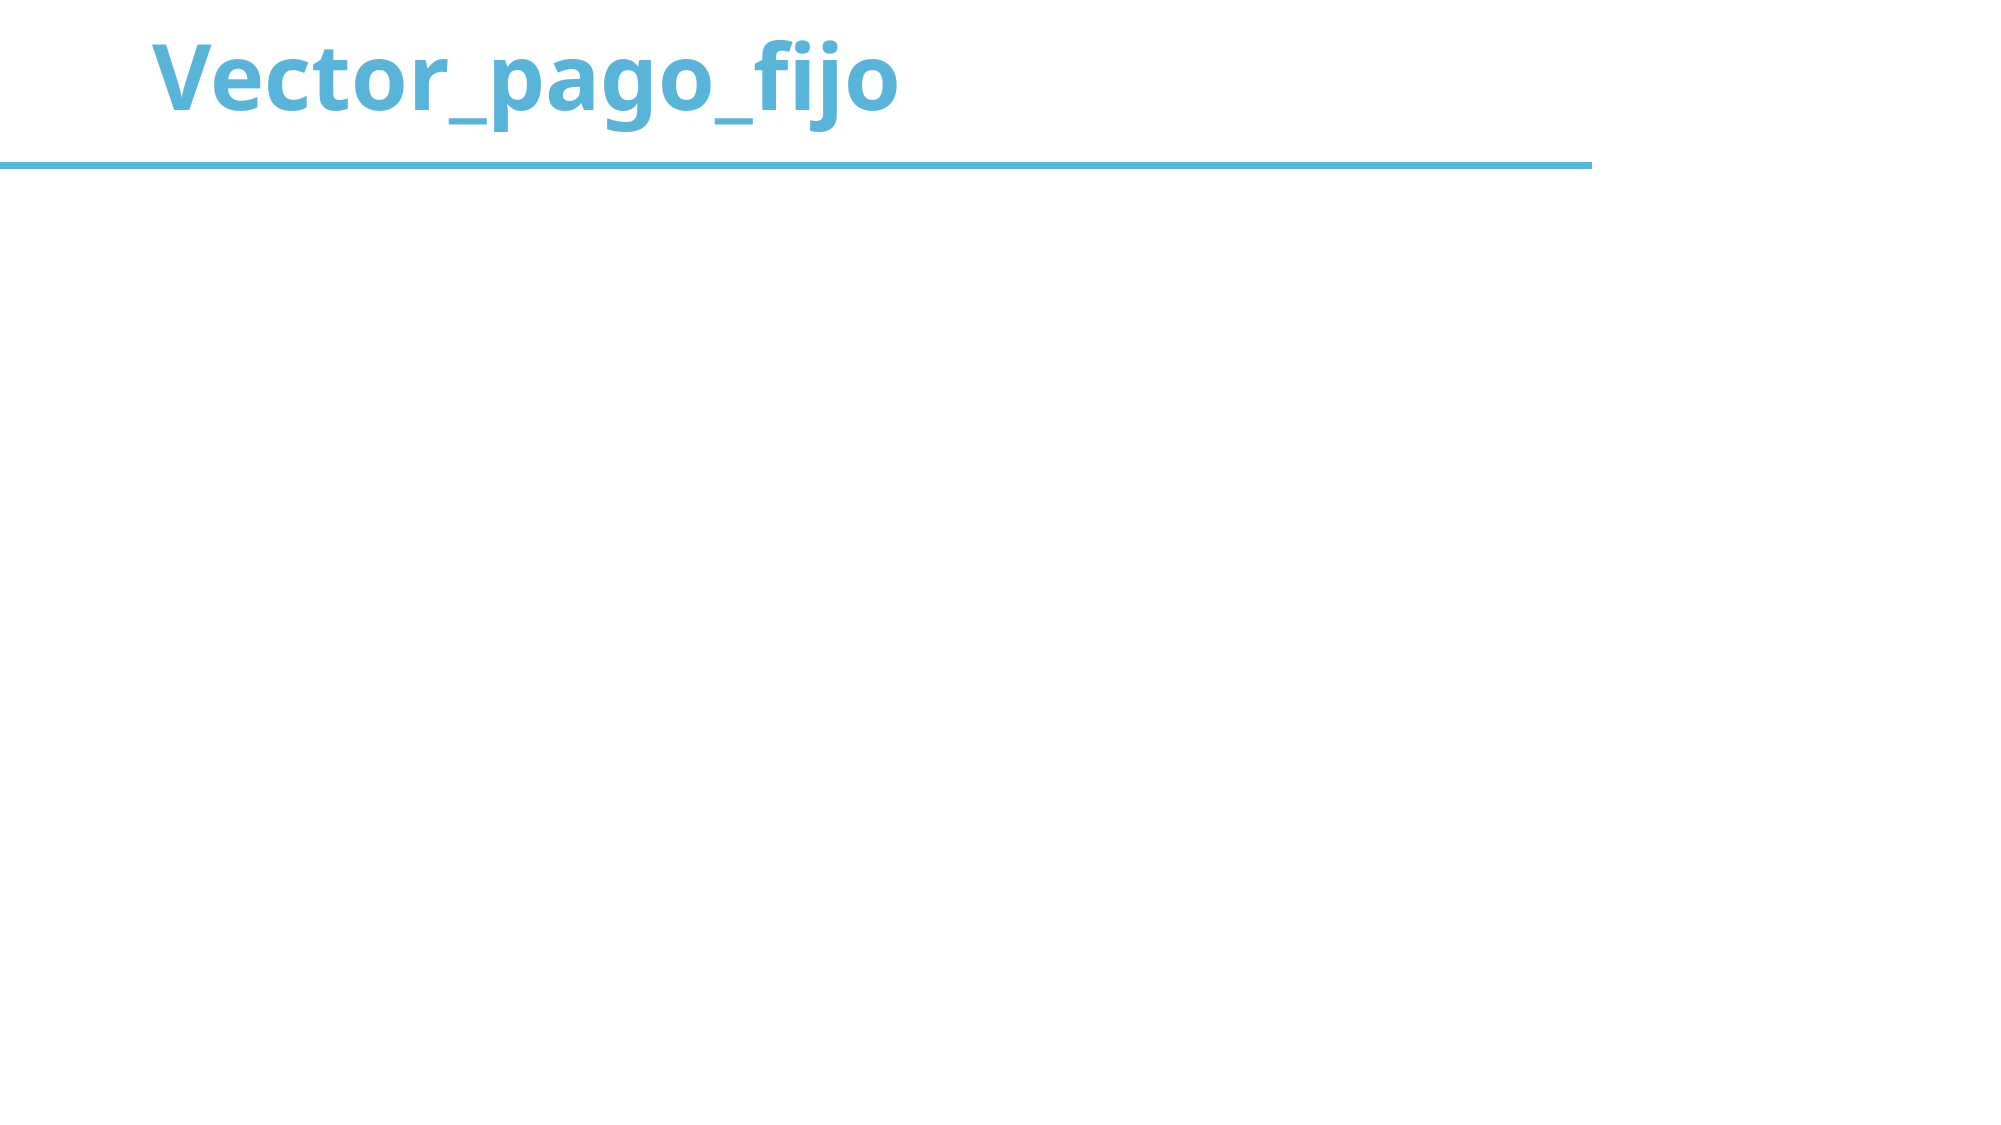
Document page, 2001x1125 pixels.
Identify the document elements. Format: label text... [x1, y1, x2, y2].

text_box Vector_pago_fijo [137, 22, 1863, 139]
